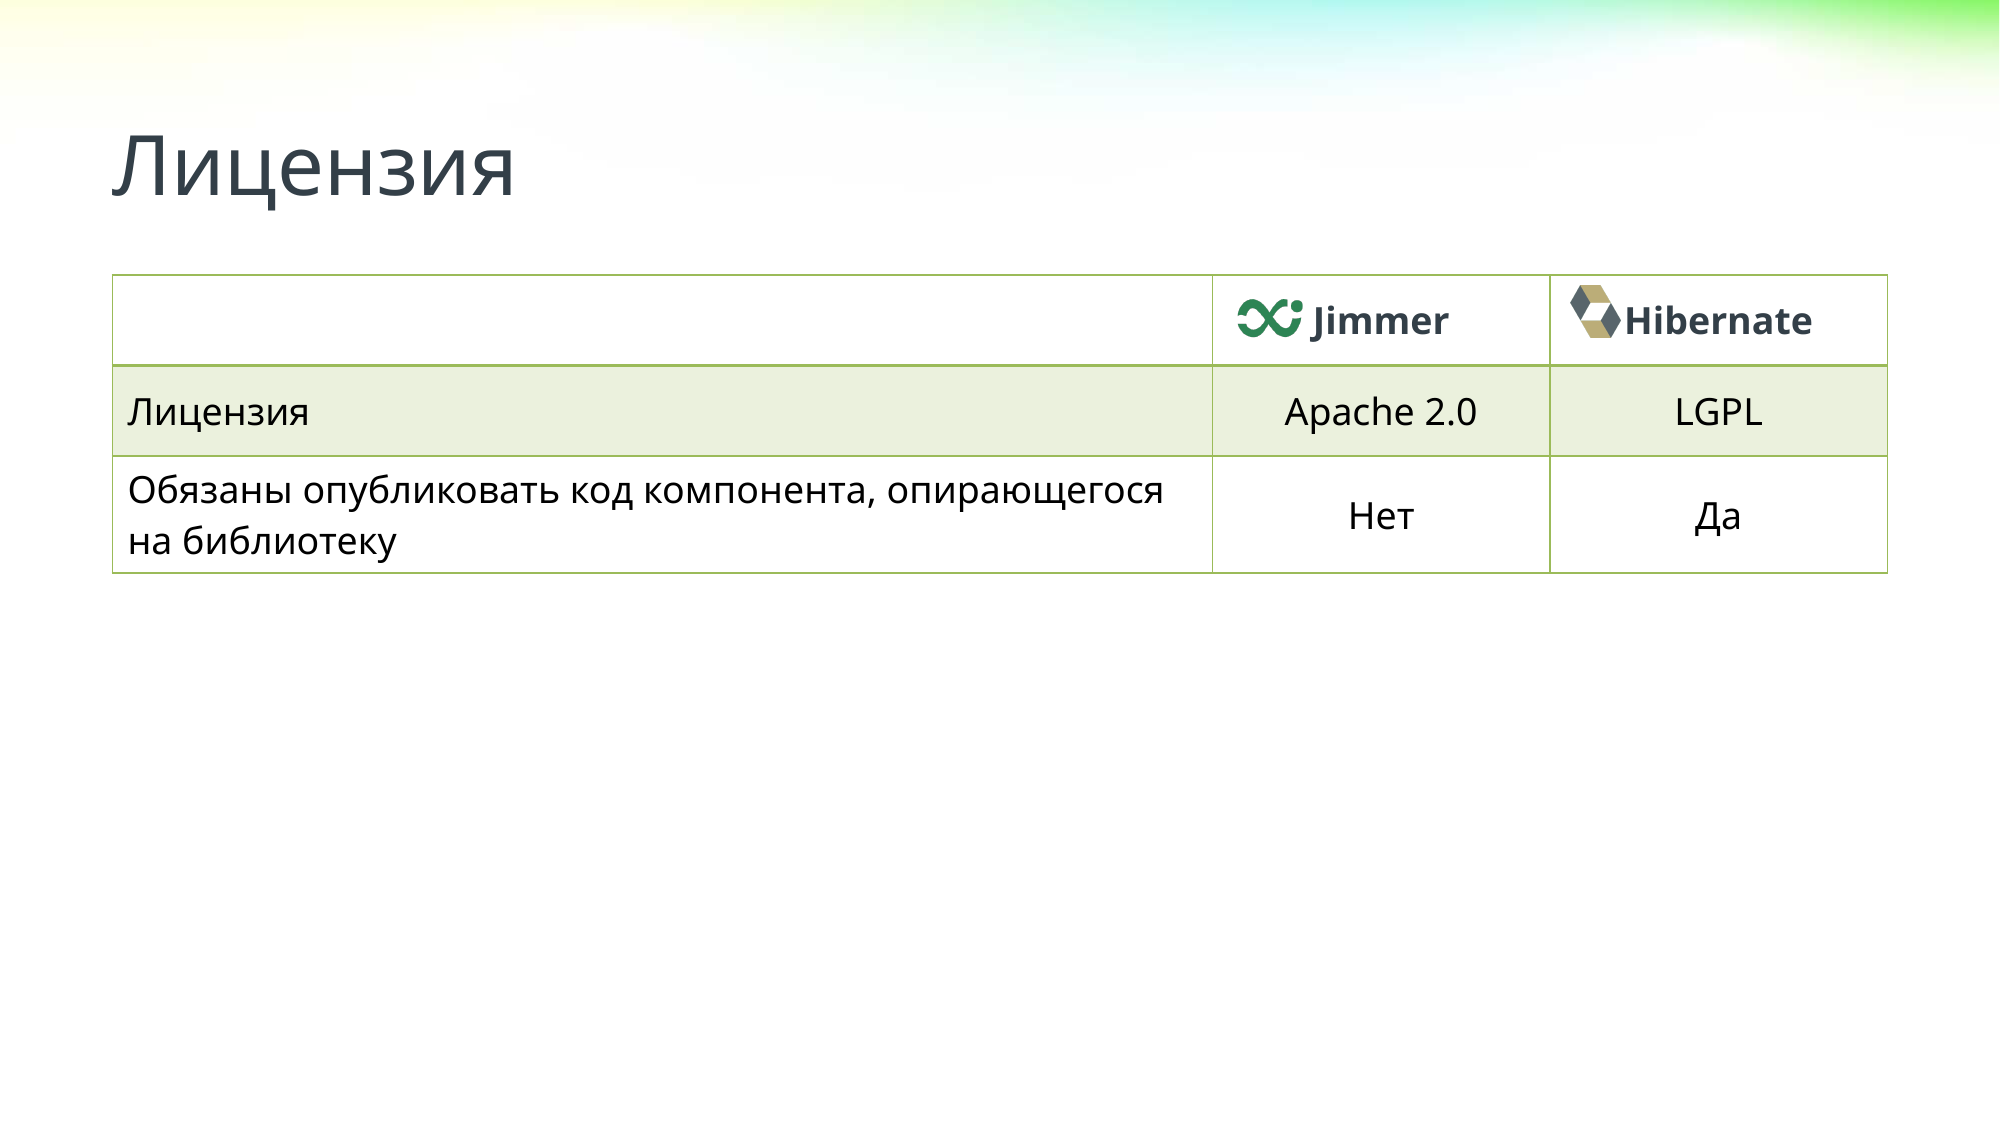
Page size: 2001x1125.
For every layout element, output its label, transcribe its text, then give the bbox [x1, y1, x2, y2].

text_box [0, 0, 2000, 192]
table_cell LGPL [1551, 367, 1887, 455]
table_header Hibernate [1551, 276, 1887, 364]
table_cell Apache 2.0 [1213, 367, 1549, 455]
table_cell Обязаны опубликовать код компонента, опирающегося на библиотеку [113, 457, 1212, 572]
table_cell Да [1551, 457, 1887, 572]
table_cell Лицензия [113, 367, 1212, 455]
table_cell Нет [1213, 457, 1549, 572]
table_header [113, 276, 1212, 364]
picture [1569, 285, 1621, 339]
table_header Jimmer [1213, 276, 1549, 364]
text_box Лицензия [112, 112, 1888, 213]
picture [1237, 298, 1303, 339]
